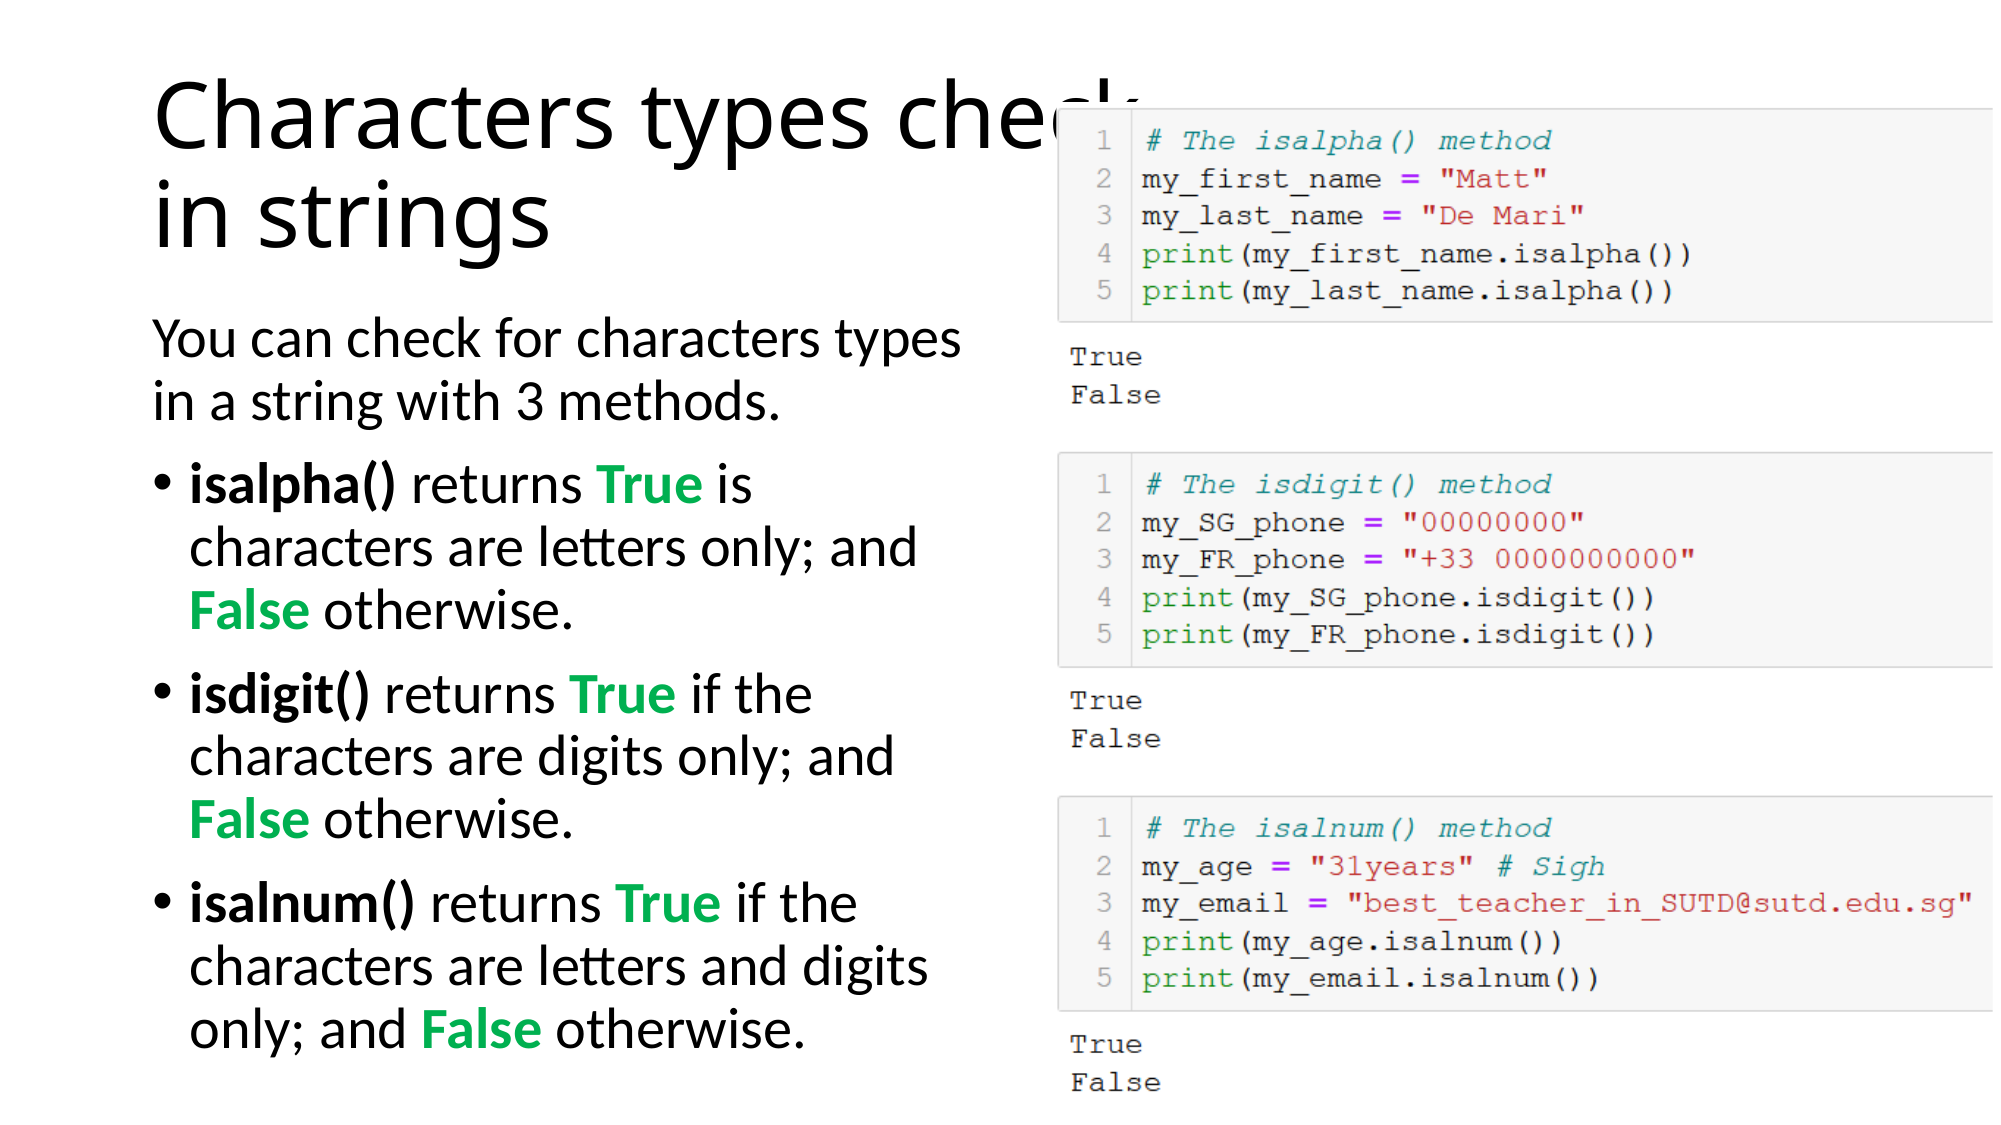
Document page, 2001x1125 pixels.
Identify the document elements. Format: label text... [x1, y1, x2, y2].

title Characters types check in strings [137, 59, 1863, 278]
picture [1056, 102, 1993, 1116]
list You can check for characters types in a string with 3 methods. isalpha() returns True is characters are letters only; and False otherwise. isdigit() returns True if the characters are digits only; and False otherwise. isalnum() returns True if the characters are letters and digits only; and False otherwise. [137, 299, 988, 1125]
